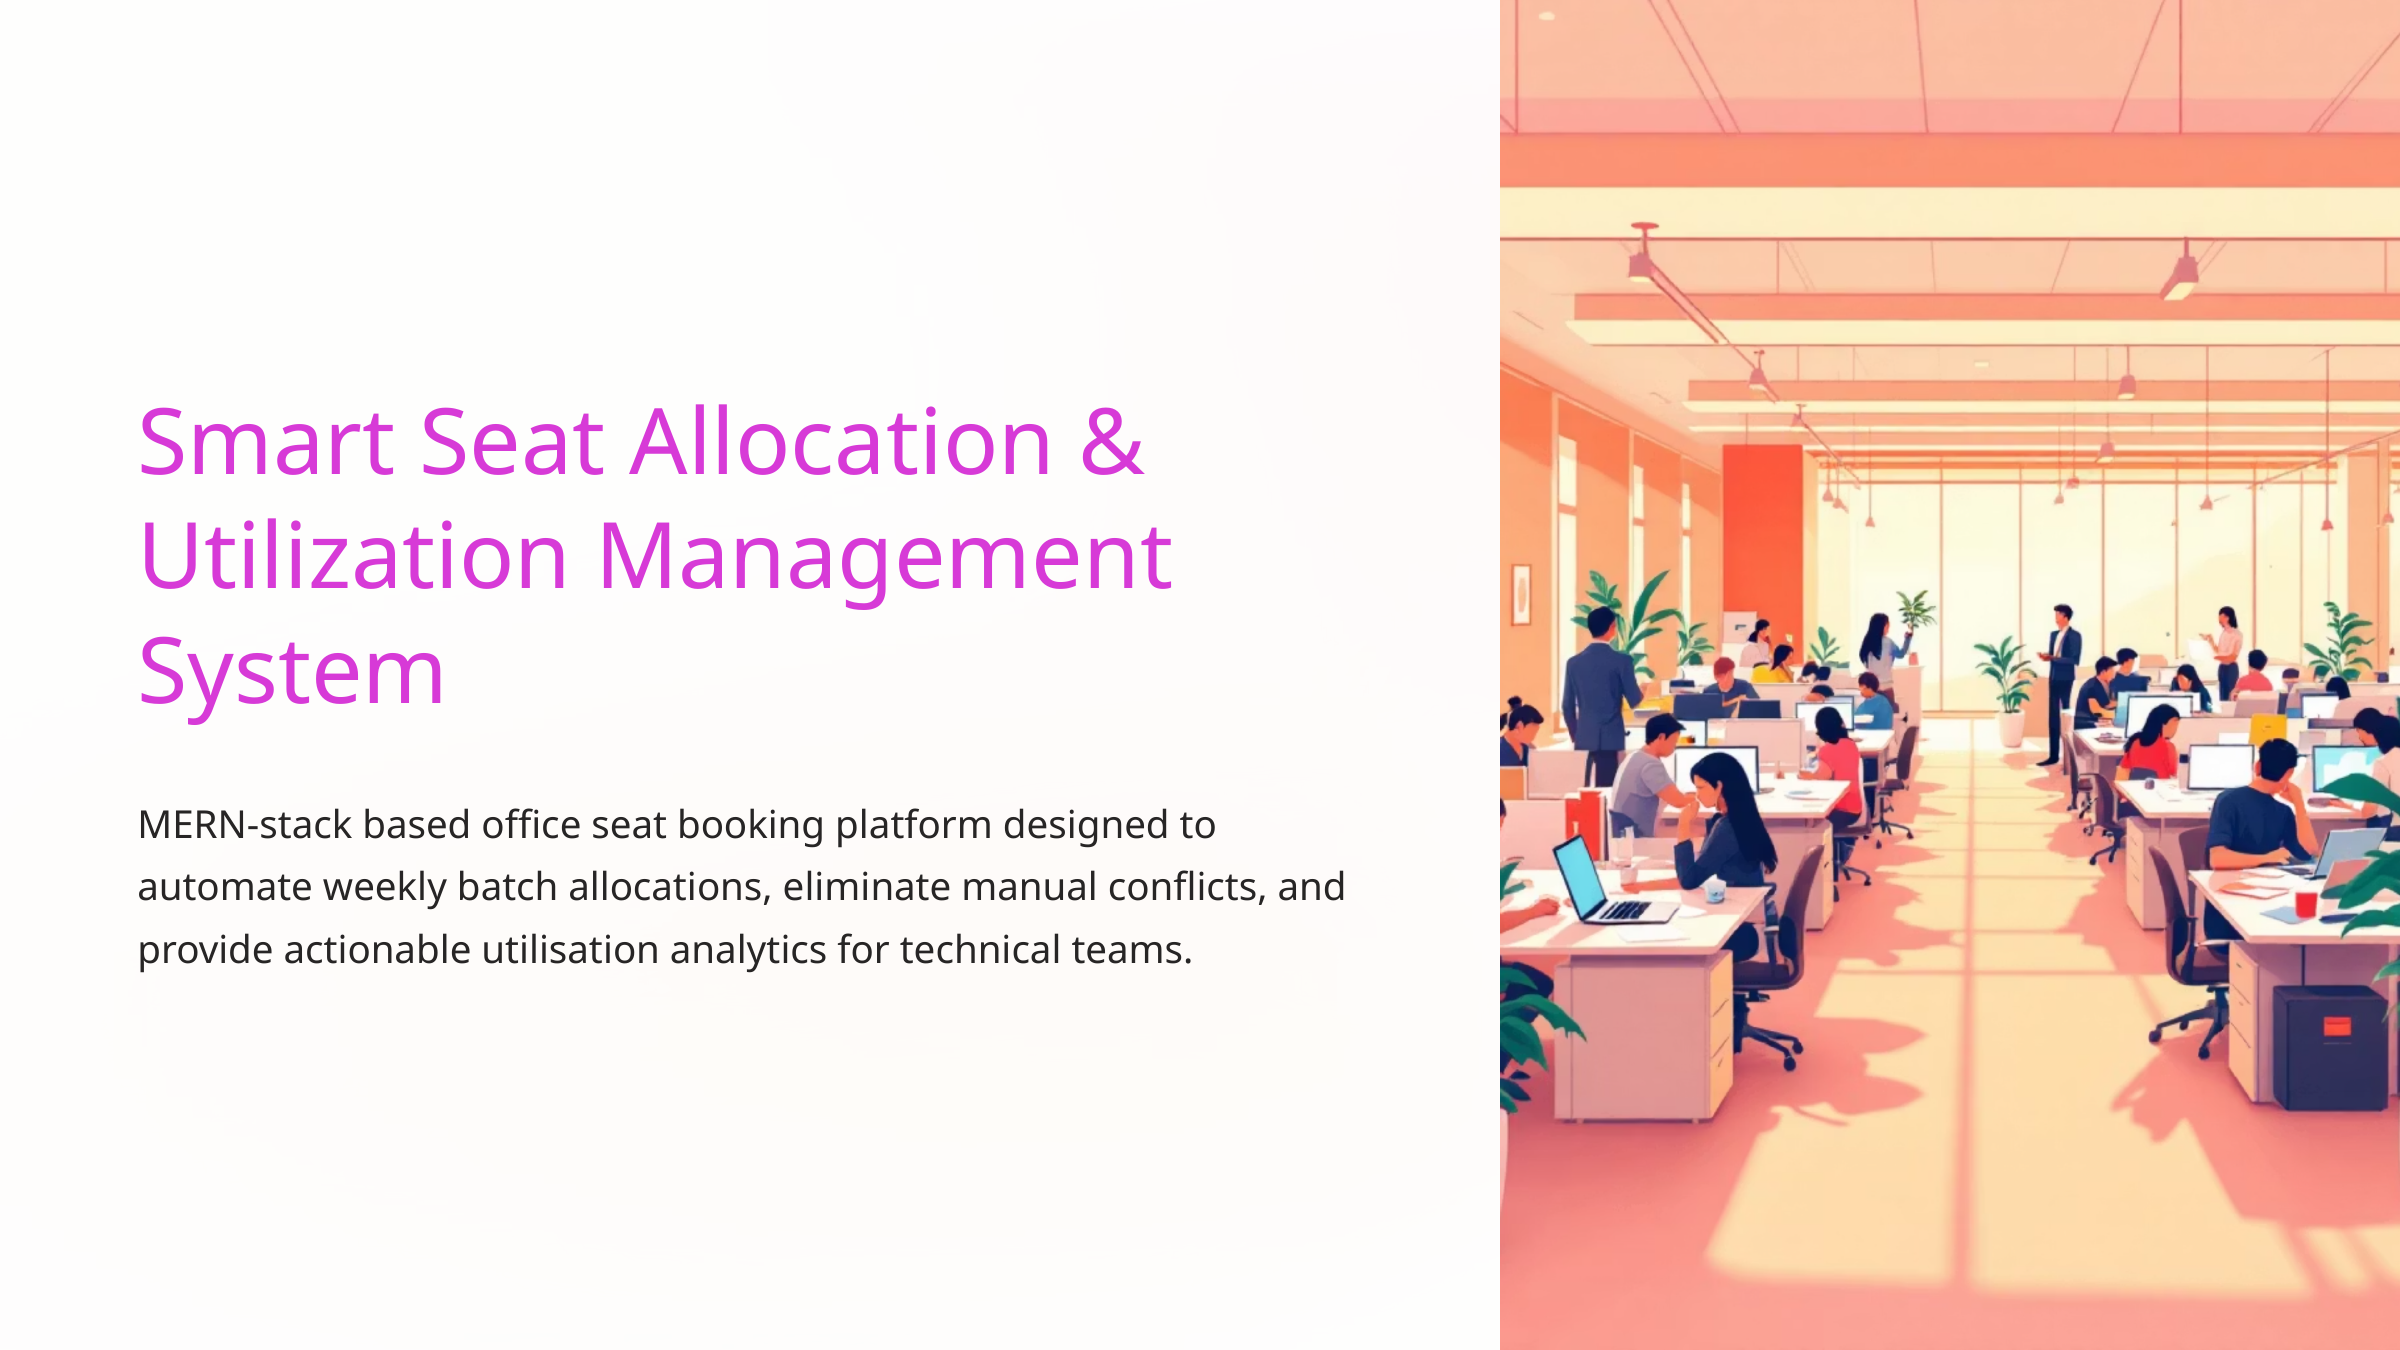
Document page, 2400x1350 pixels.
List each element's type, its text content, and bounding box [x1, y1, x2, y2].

picture [1499, 0, 2400, 1350]
text_box Smart Seat Allocation & Utilization Management System [137, 378, 1363, 725]
text_box MERN-stack based office seat booking platform designed to automate weekly batch allocations, eliminate manual conflicts, and provide actionable utilisation analytics for technical teams. [137, 783, 1363, 972]
